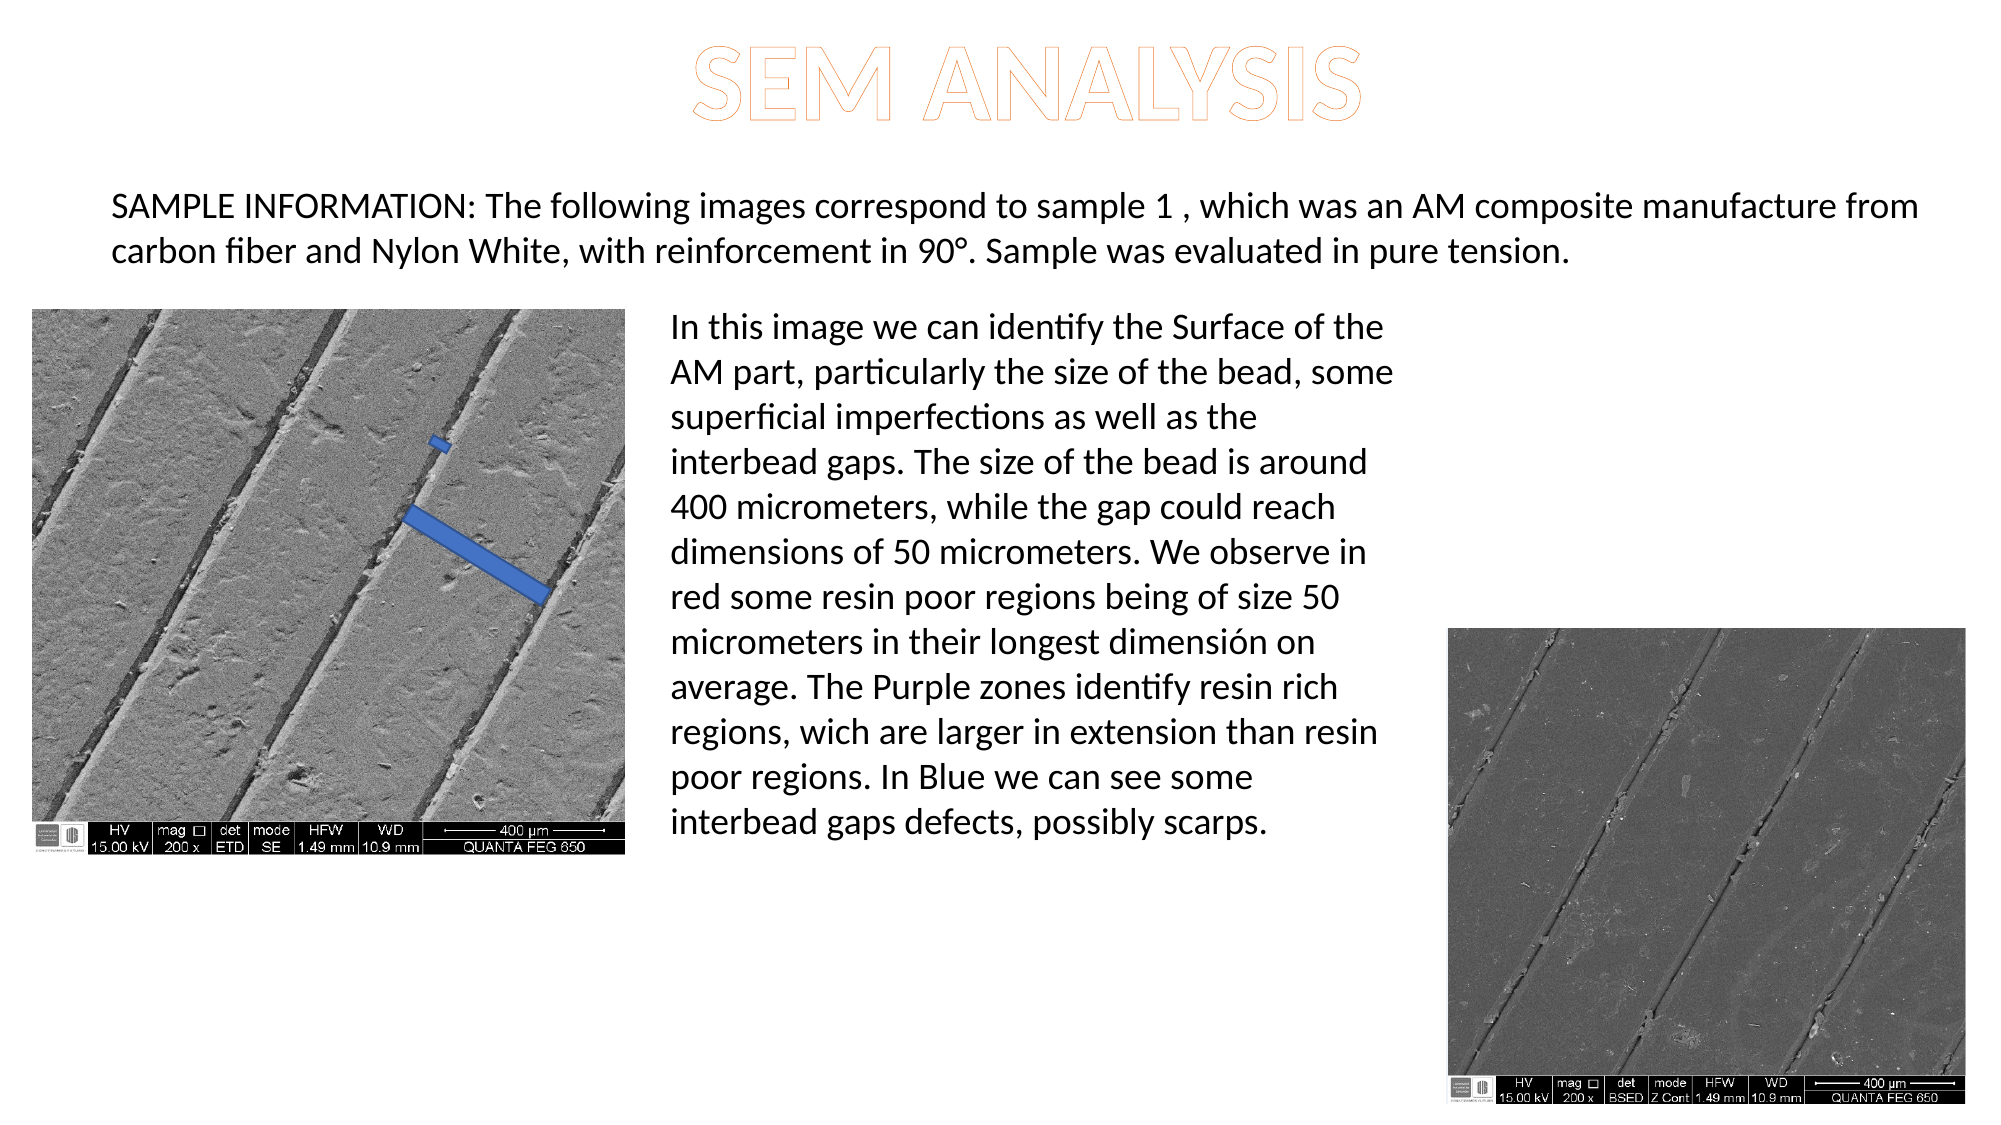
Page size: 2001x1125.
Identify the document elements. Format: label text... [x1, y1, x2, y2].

text_box SAMPLE INFORMATION: The following images correspond to sample 1 , which was an AM composite manufacture from carbon fiber and Nylon White, with reinforcement in 90°. Sample was evaluated in pure tension. [96, 174, 1980, 279]
text_box SEM ANALYSIS [676, 0, 1380, 150]
text_box In this image we can identify the Surface of the AM part, particularly the size of the bead, some superficial imperfections as well as the interbead gaps. The size of the bead is around 400 micrometers, while the gap could reach dimensions of 50 micrometers. We observe in red some resin poor regions being of size 50 micrometers in their longest dimensión on average. The Purple zones identify resin rich regions, wich are larger in extension than resin poor regions. In Blue we can see some interbead gaps defects, possibly scarps. [655, 294, 1415, 850]
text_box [32, 309, 625, 855]
picture [1446, 628, 1966, 1104]
